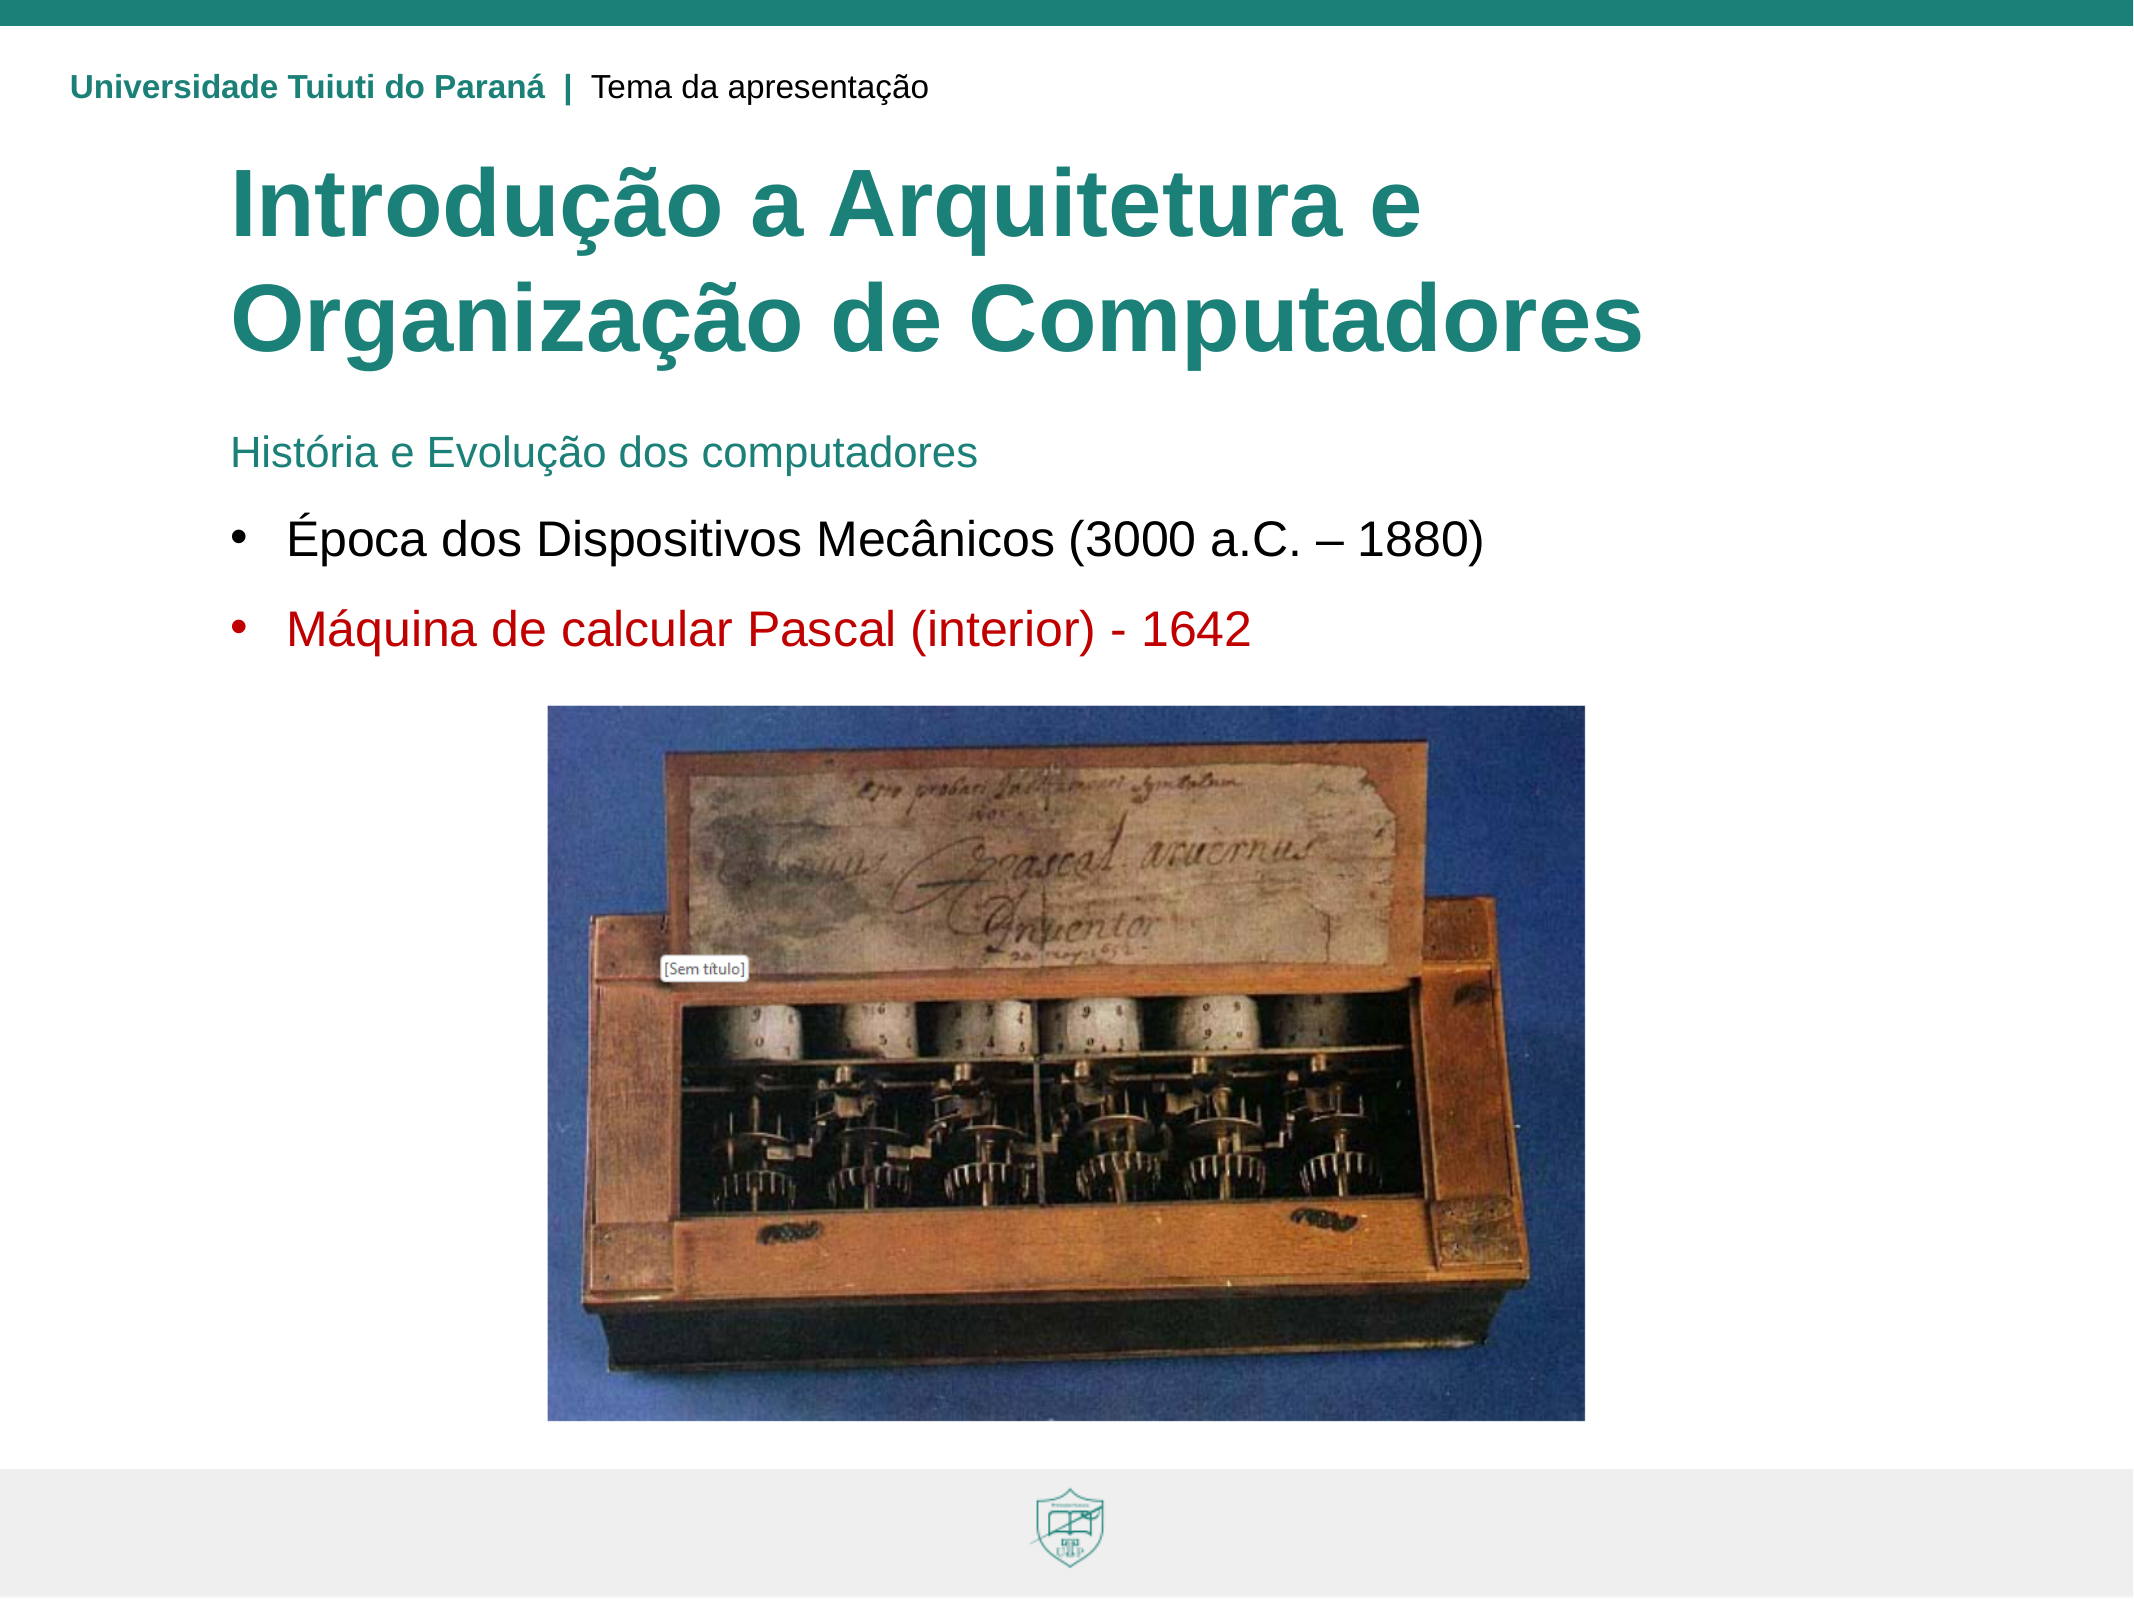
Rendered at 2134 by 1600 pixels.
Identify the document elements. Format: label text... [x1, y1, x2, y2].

text_box Introdução a Arquitetura e Organização de Computadores História e Evolução dos computadores Época dos Dispositivos Mecânicos (3000 a.C. – 1880) Máquina de calcular Pascal (interior) - 1642 [223, 134, 1910, 663]
picture [0, 1469, 2134, 1598]
picture [522, 685, 1610, 1433]
picture [0, 0, 2134, 26]
text_box Universidade Tuiuti do Paraná | Tema da apresentação [63, 59, 936, 112]
